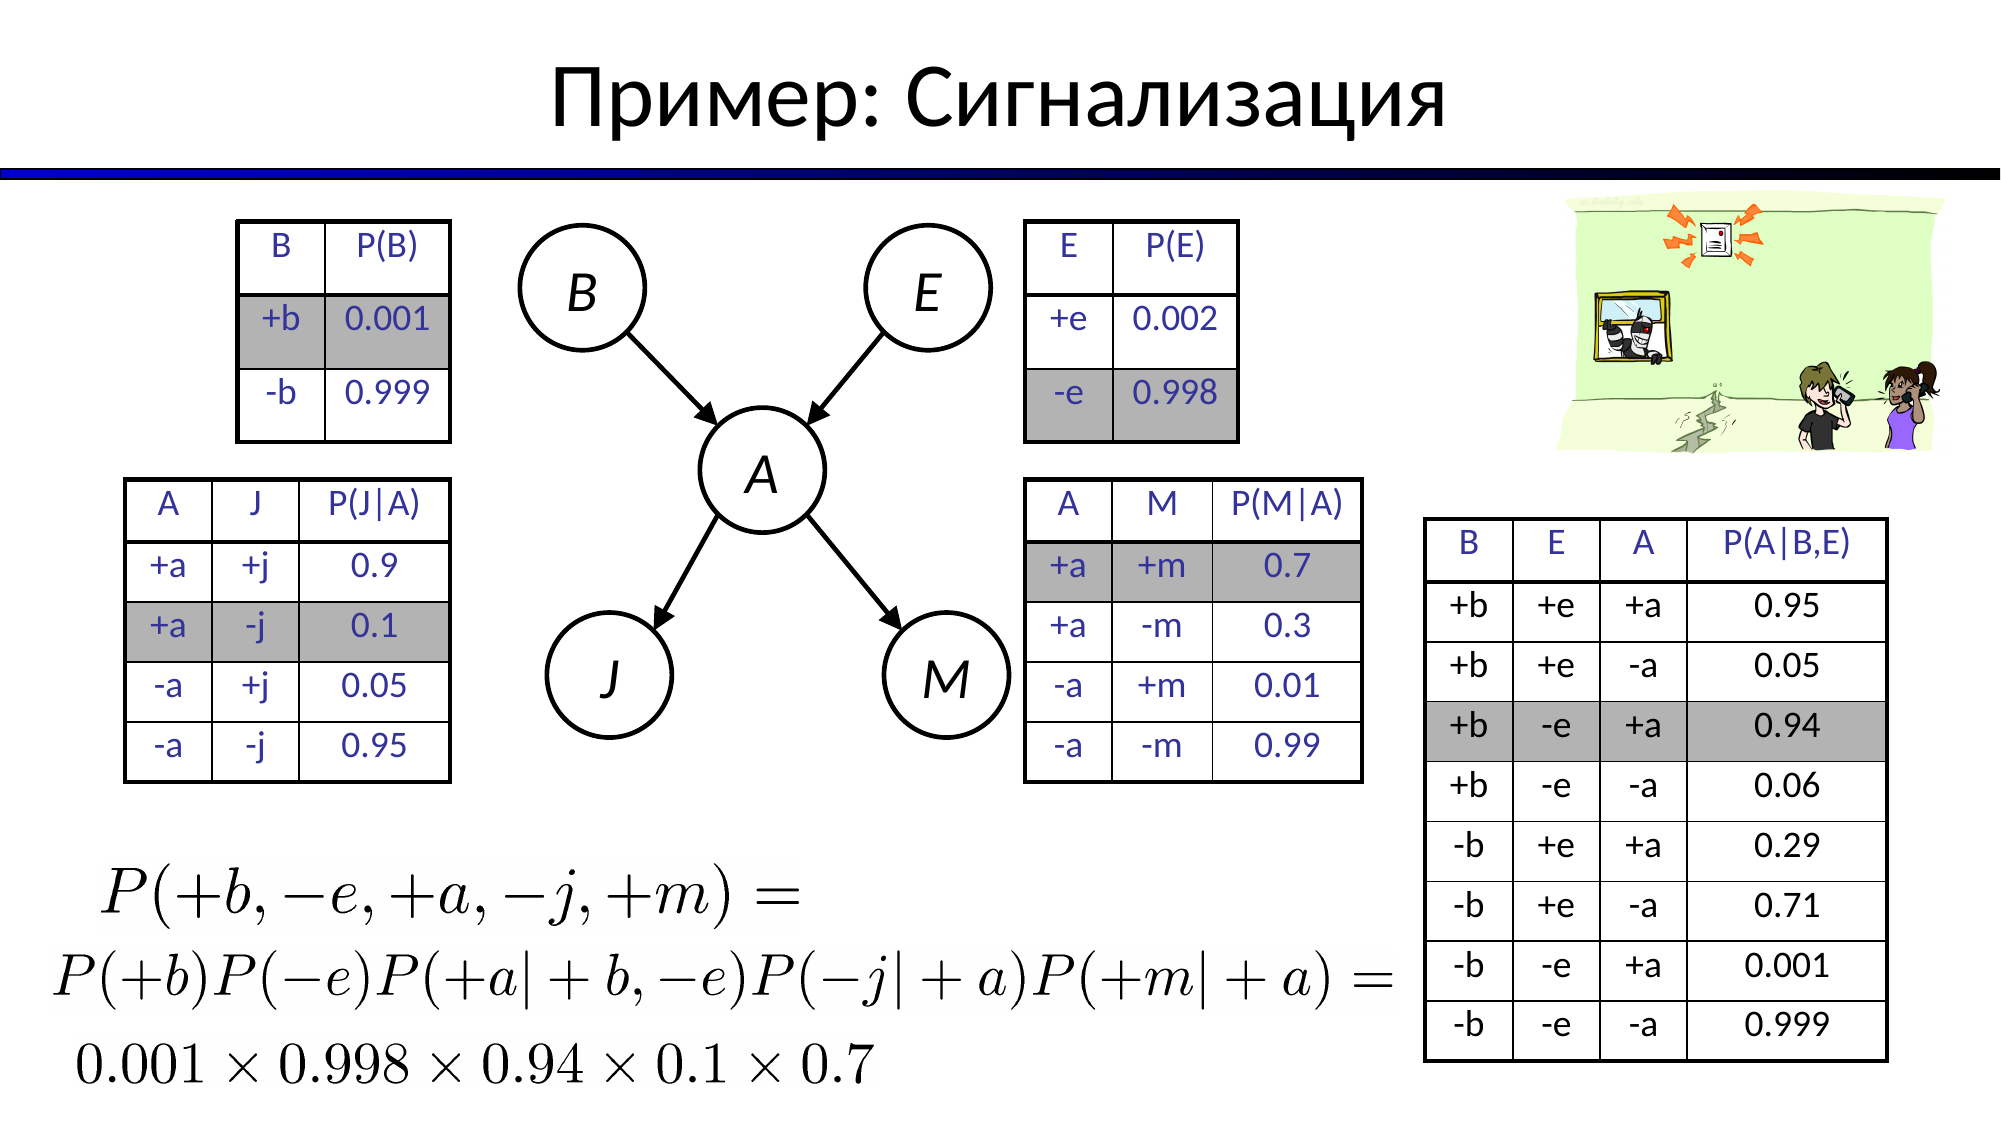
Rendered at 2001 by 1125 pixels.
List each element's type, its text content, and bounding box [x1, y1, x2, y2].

table_cell +a [1601, 822, 1686, 881]
table_header E [1027, 224, 1112, 293]
table_cell -e [1514, 762, 1599, 821]
table_cell 0.3 [1213, 603, 1360, 661]
table_cell +j [213, 544, 298, 601]
text_box E [865, 225, 991, 351]
table_header J [213, 482, 298, 540]
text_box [806, 514, 903, 632]
table_cell +e [1514, 584, 1599, 641]
table_cell 0.001 [1688, 942, 1885, 1000]
table_cell -b [1427, 942, 1512, 1000]
table_header P(J|A) [300, 482, 448, 540]
text_box B [519, 225, 645, 351]
picture [49, 949, 1395, 1015]
table_cell -a [1601, 1002, 1686, 1059]
table_cell +a [127, 603, 211, 661]
table_cell 0.999 [326, 370, 448, 440]
table_cell +m [1113, 544, 1212, 601]
table_cell -b [1427, 1002, 1512, 1059]
table_cell -e [1514, 942, 1599, 1000]
table_cell +e [1514, 882, 1599, 940]
table_cell 0.71 [1688, 882, 1885, 940]
table_header B [1427, 521, 1512, 580]
table_cell 0.05 [1688, 643, 1885, 701]
table_header P(M|A) [1213, 482, 1360, 540]
table_cell 0.06 [1688, 762, 1885, 821]
table_cell 0.94 [1688, 702, 1885, 761]
table_header E [1514, 521, 1599, 580]
table_cell -a [1027, 663, 1111, 721]
table_cell 0.05 [300, 663, 448, 721]
table_cell 0.01 [1213, 663, 1360, 721]
picture [99, 862, 801, 934]
table_cell +b [1427, 702, 1512, 761]
table_header B [240, 224, 324, 293]
table_header P(E) [1114, 224, 1236, 293]
table_cell 0.95 [300, 723, 448, 780]
table_cell 0.9 [300, 544, 448, 601]
table_cell -a [1601, 762, 1686, 821]
table_cell -e [1514, 1002, 1599, 1059]
table_header A [127, 482, 211, 540]
table_cell 0.001 [326, 297, 448, 368]
table_cell -j [213, 603, 298, 661]
table_cell +a [1601, 702, 1686, 761]
table_cell +b [240, 297, 324, 368]
table_cell -j [213, 723, 298, 780]
table_cell -a [127, 723, 211, 780]
table_cell -a [1601, 882, 1686, 940]
table_header A [1601, 521, 1686, 580]
table_cell +m [1113, 663, 1212, 721]
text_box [806, 331, 885, 427]
picture [1549, 187, 1951, 454]
table_cell -a [1601, 643, 1686, 701]
table_cell +a [1601, 584, 1686, 641]
table_cell +e [1027, 297, 1112, 368]
table_cell +b [1427, 762, 1512, 821]
table_cell +b [1427, 643, 1512, 701]
table_cell +a [127, 544, 211, 601]
table_cell -e [1514, 702, 1599, 761]
table_cell +e [1514, 643, 1599, 701]
table_cell +e [1514, 822, 1599, 881]
table_cell +j [213, 663, 298, 721]
table_cell 0.998 [1114, 370, 1236, 440]
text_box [626, 331, 719, 427]
title Пример: Сигнализация [0, 0, 2000, 184]
table_cell 0.1 [300, 603, 448, 661]
table_cell -b [240, 370, 324, 440]
table_cell 0.999 [1688, 1002, 1885, 1059]
text_box M [883, 612, 1010, 738]
table_cell +a [1027, 603, 1111, 661]
table_cell +b [1427, 584, 1512, 641]
table_cell -a [127, 663, 211, 721]
table_header A [1027, 482, 1111, 540]
table_header P(B) [326, 224, 448, 293]
table_cell 0.002 [1114, 297, 1236, 368]
table_cell 0.7 [1213, 544, 1360, 601]
text_box A [699, 407, 825, 533]
table_header M [1113, 482, 1212, 540]
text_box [653, 514, 719, 632]
table_cell -b [1427, 882, 1512, 940]
table_cell -a [1027, 723, 1111, 780]
table_cell 0.29 [1688, 822, 1885, 881]
table_cell +a [1601, 942, 1686, 1000]
table_cell -m [1113, 723, 1212, 780]
table_cell 0.99 [1213, 723, 1360, 780]
text_box J [546, 612, 672, 738]
table_cell -m [1113, 603, 1212, 661]
picture [74, 1037, 879, 1085]
table_cell +a [1027, 544, 1111, 601]
table_header P(A|B,E) [1688, 521, 1885, 580]
table_cell -b [1427, 822, 1512, 881]
table_cell -e [1027, 370, 1112, 440]
table_cell 0.95 [1688, 584, 1885, 641]
